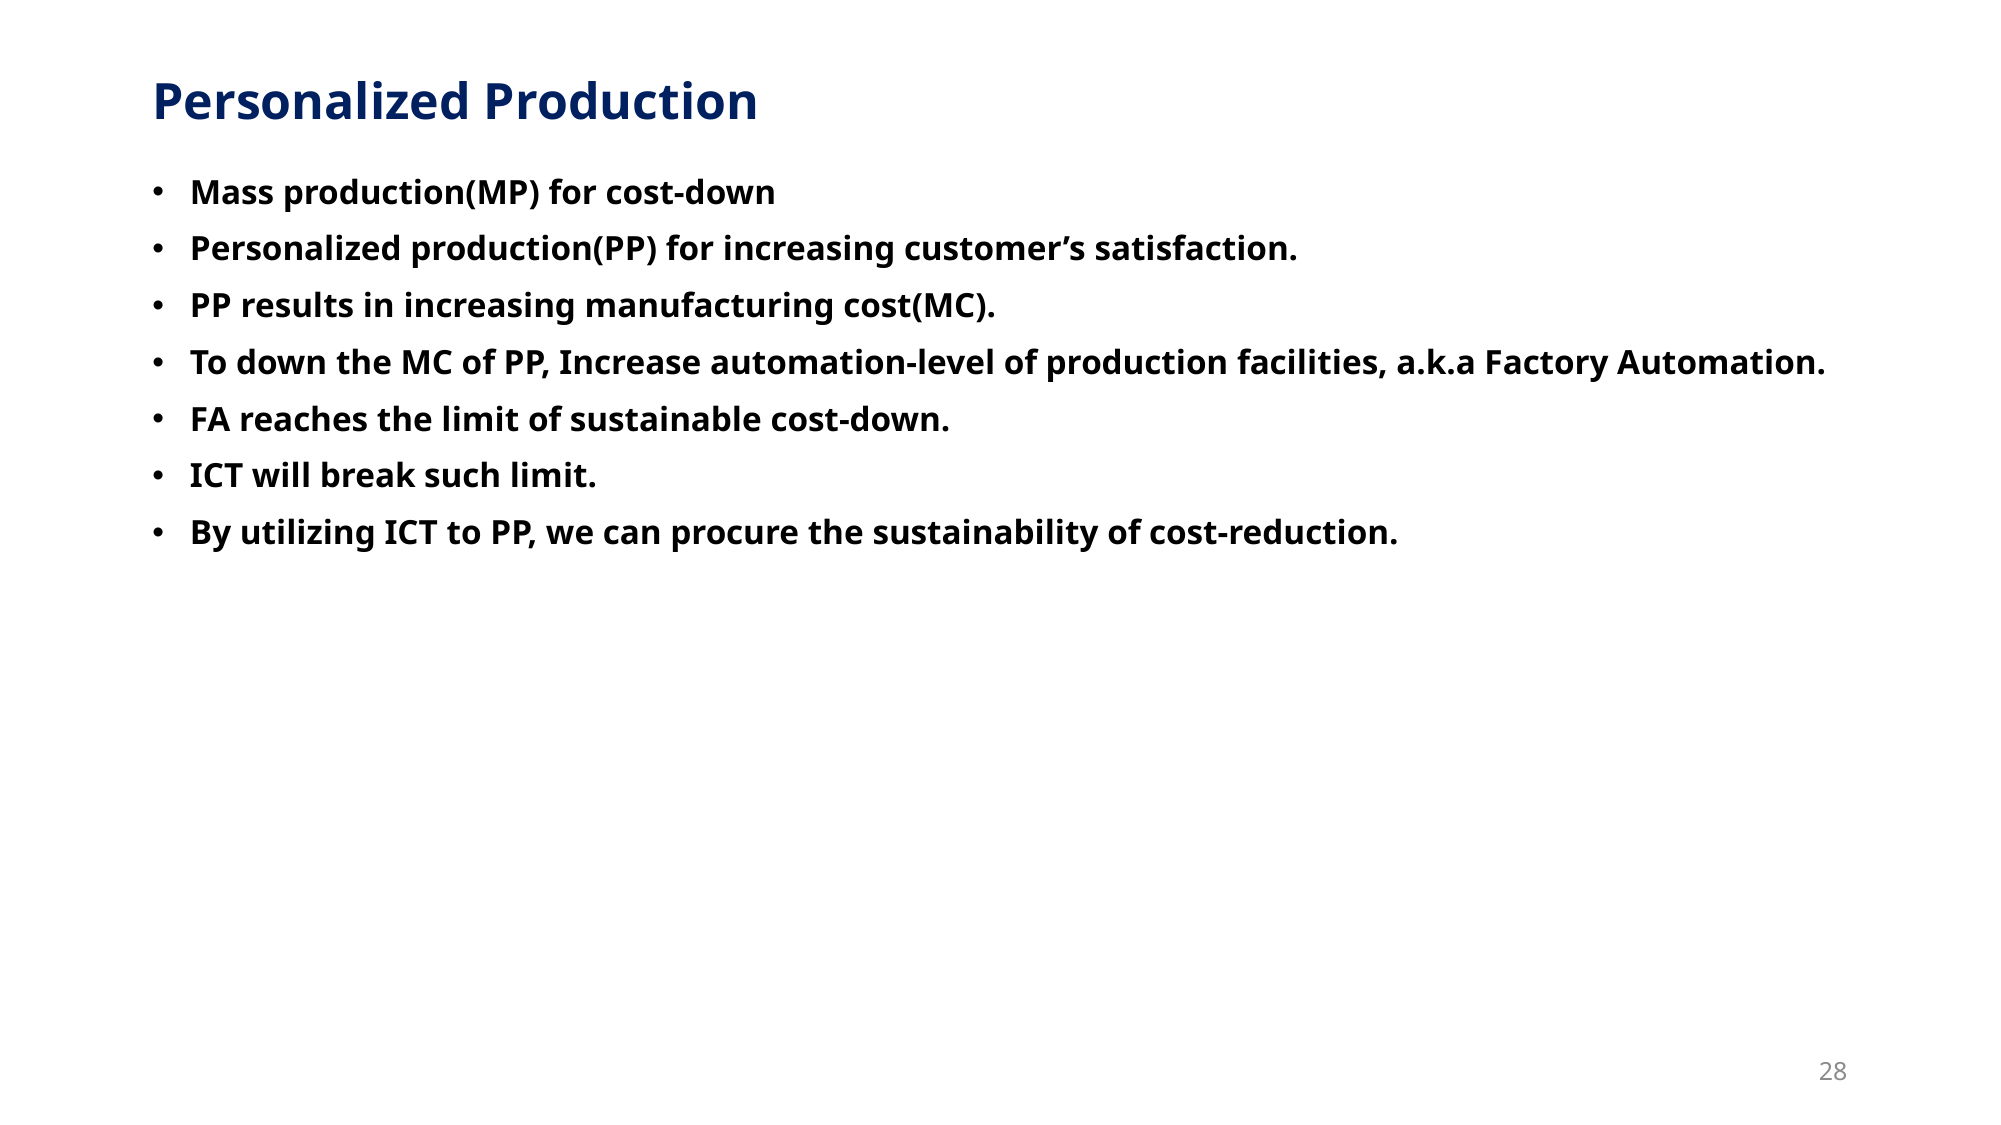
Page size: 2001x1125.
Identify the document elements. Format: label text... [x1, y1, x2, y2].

list Mass production(MP) for cost-down Personalized production(PP) for increasing customer’s satisfaction. PP results in increasing manufacturing cost(MC). To down the MC of PP, Increase automation-level of production facilities, a.k.a Factory Automation. FA reaches the limit of sustainable cost-down. ICT will break such limit. By utilizing ICT to PP, we can procure the sustainability of cost-reduction. [137, 167, 1863, 1014]
title Personalized Production [137, 67, 1863, 139]
slide_number 28 [1412, 1042, 1863, 1103]
